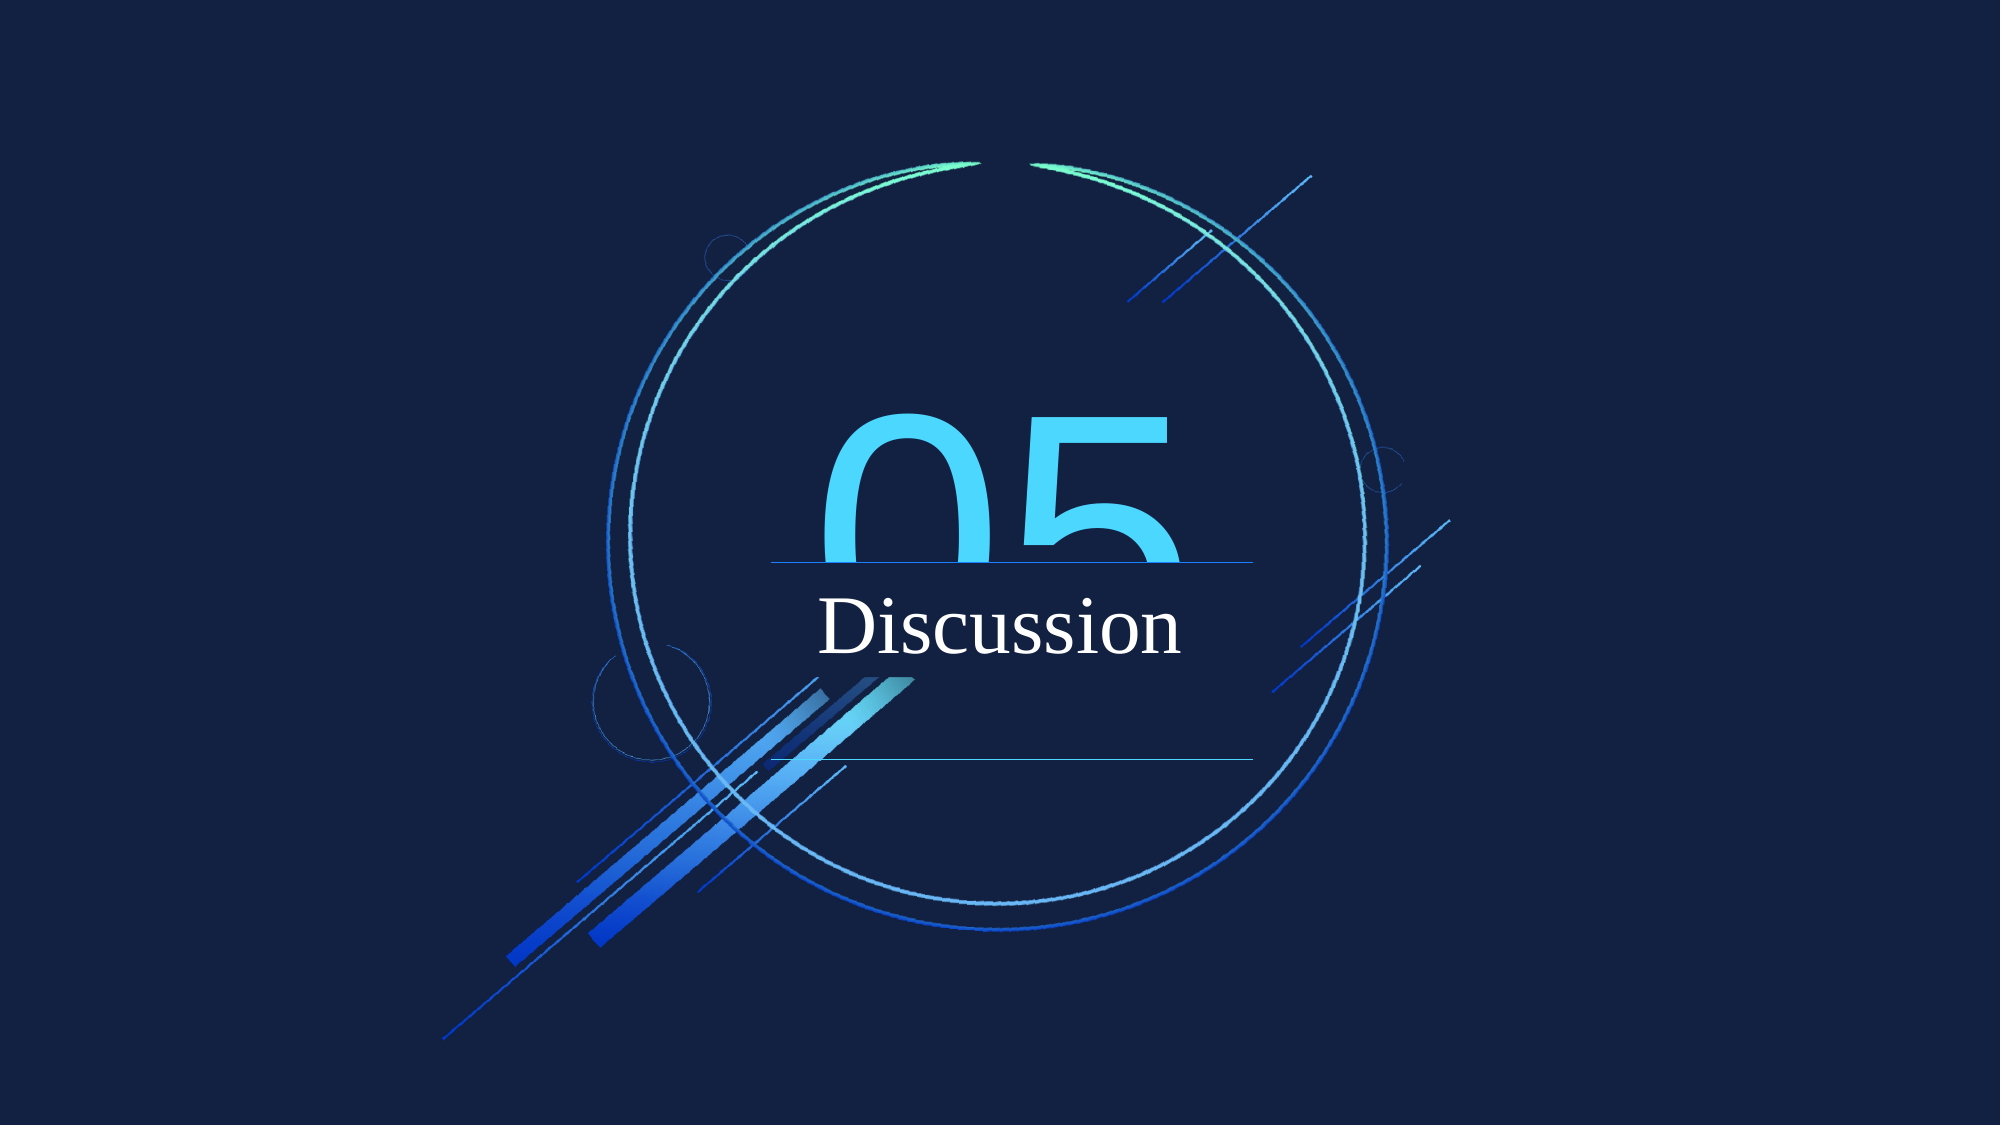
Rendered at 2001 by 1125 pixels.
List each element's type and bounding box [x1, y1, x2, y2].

text_box [771, 562, 1253, 760]
picture [335, 0, 1571, 1125]
